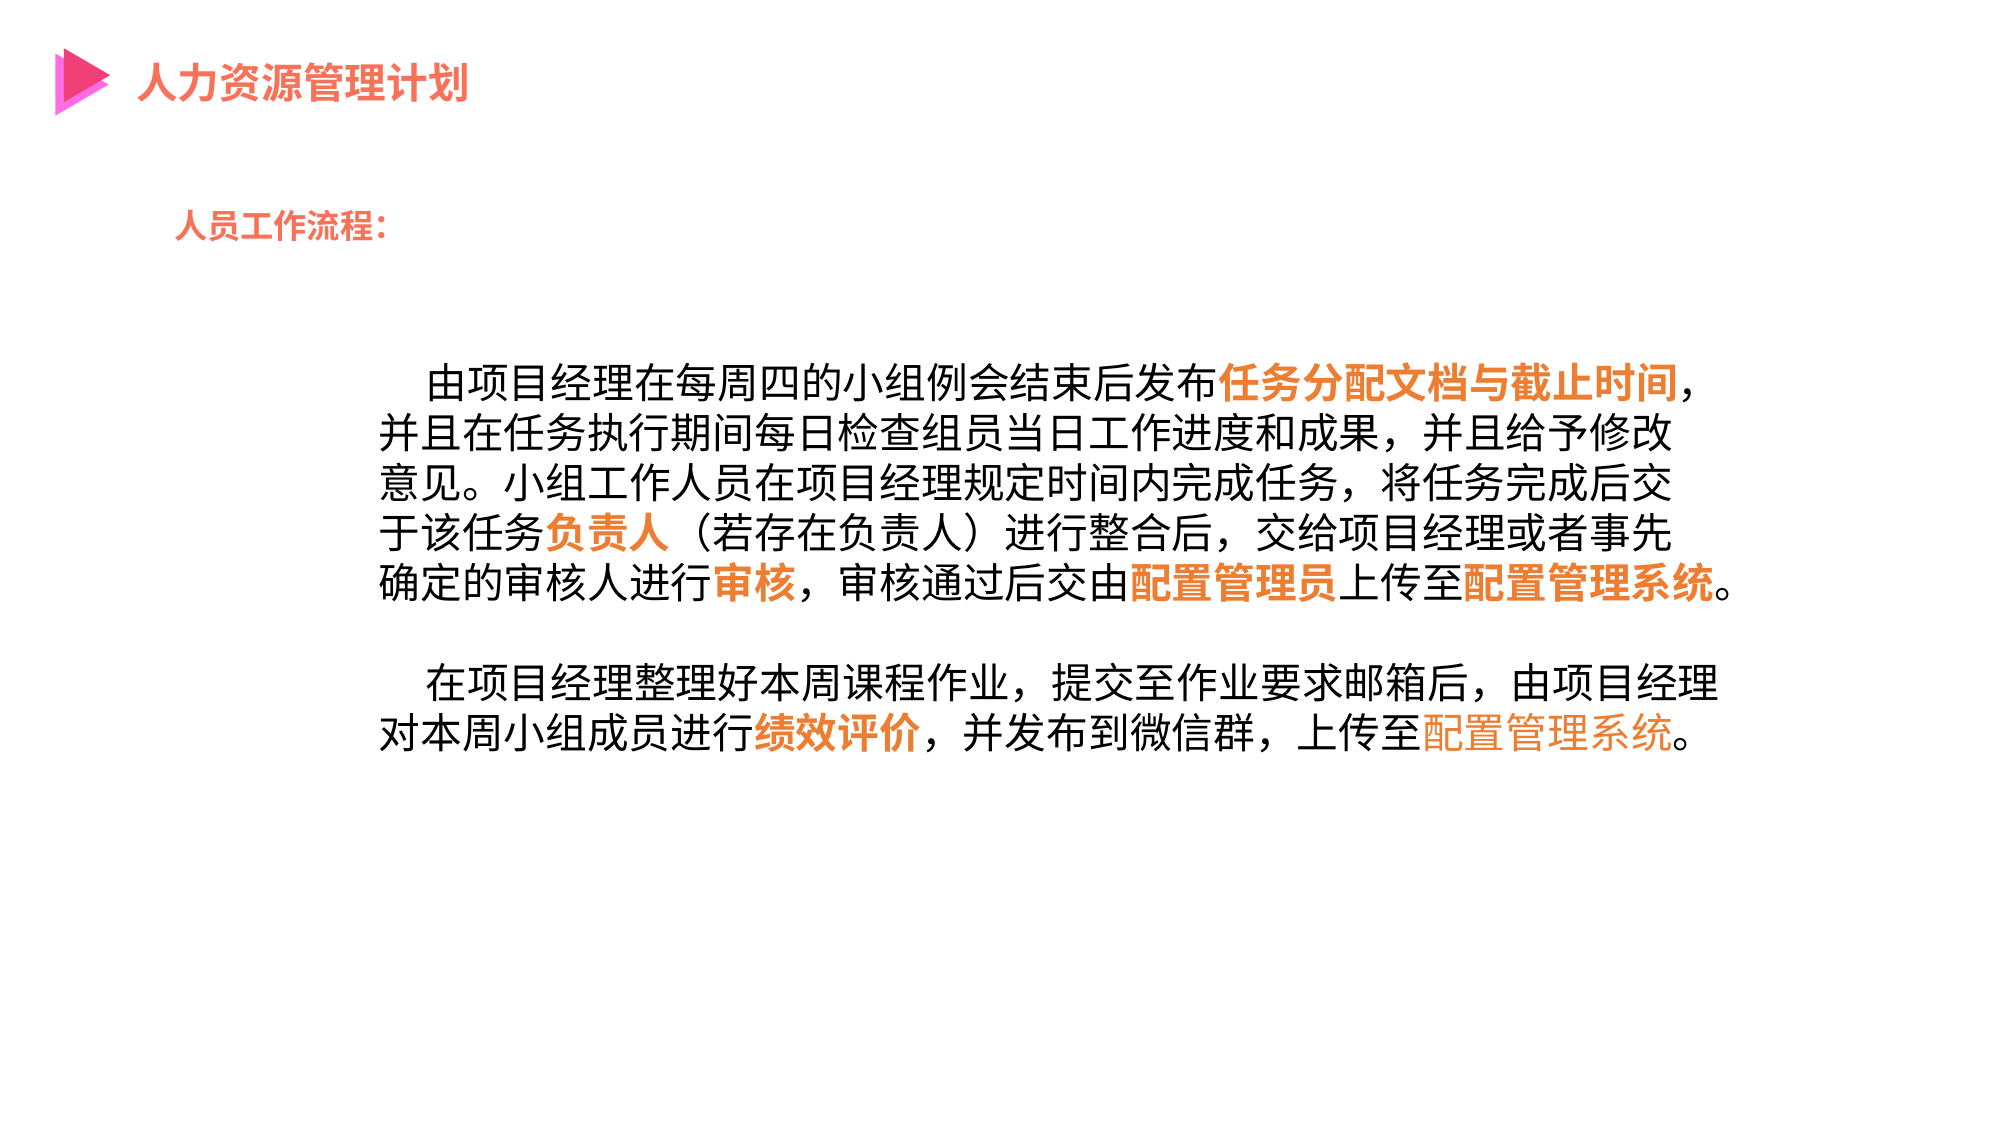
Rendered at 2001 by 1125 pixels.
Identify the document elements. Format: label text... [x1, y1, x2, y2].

text_box 由项目经理在每周四的小组例会结束后发布任务分配文档与截止时间， 并且在任务执行期间每日检查组员当日工作进度和成果，并且给予修改 意见。小组工作人员在项目经理规定时间内完成任务，将任务完成后交 于该任务负责人（若存在负责人）进行整合后，交给项目经理或者事先 确定的审核人进行审核，审核通过后交由配置管理员上传至配置管理系统。 在项目经理整理好本周课程作业，提交至作业要求邮箱后，由项目经理 对本周小组成员进行绩效评价，并发布到微信群，上传至配置管理系统。 [363, 349, 1772, 764]
text_box 人员工作流程： [0, 197, 581, 253]
text_box 人力资源管理计划 [121, 48, 504, 114]
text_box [55, 48, 111, 116]
